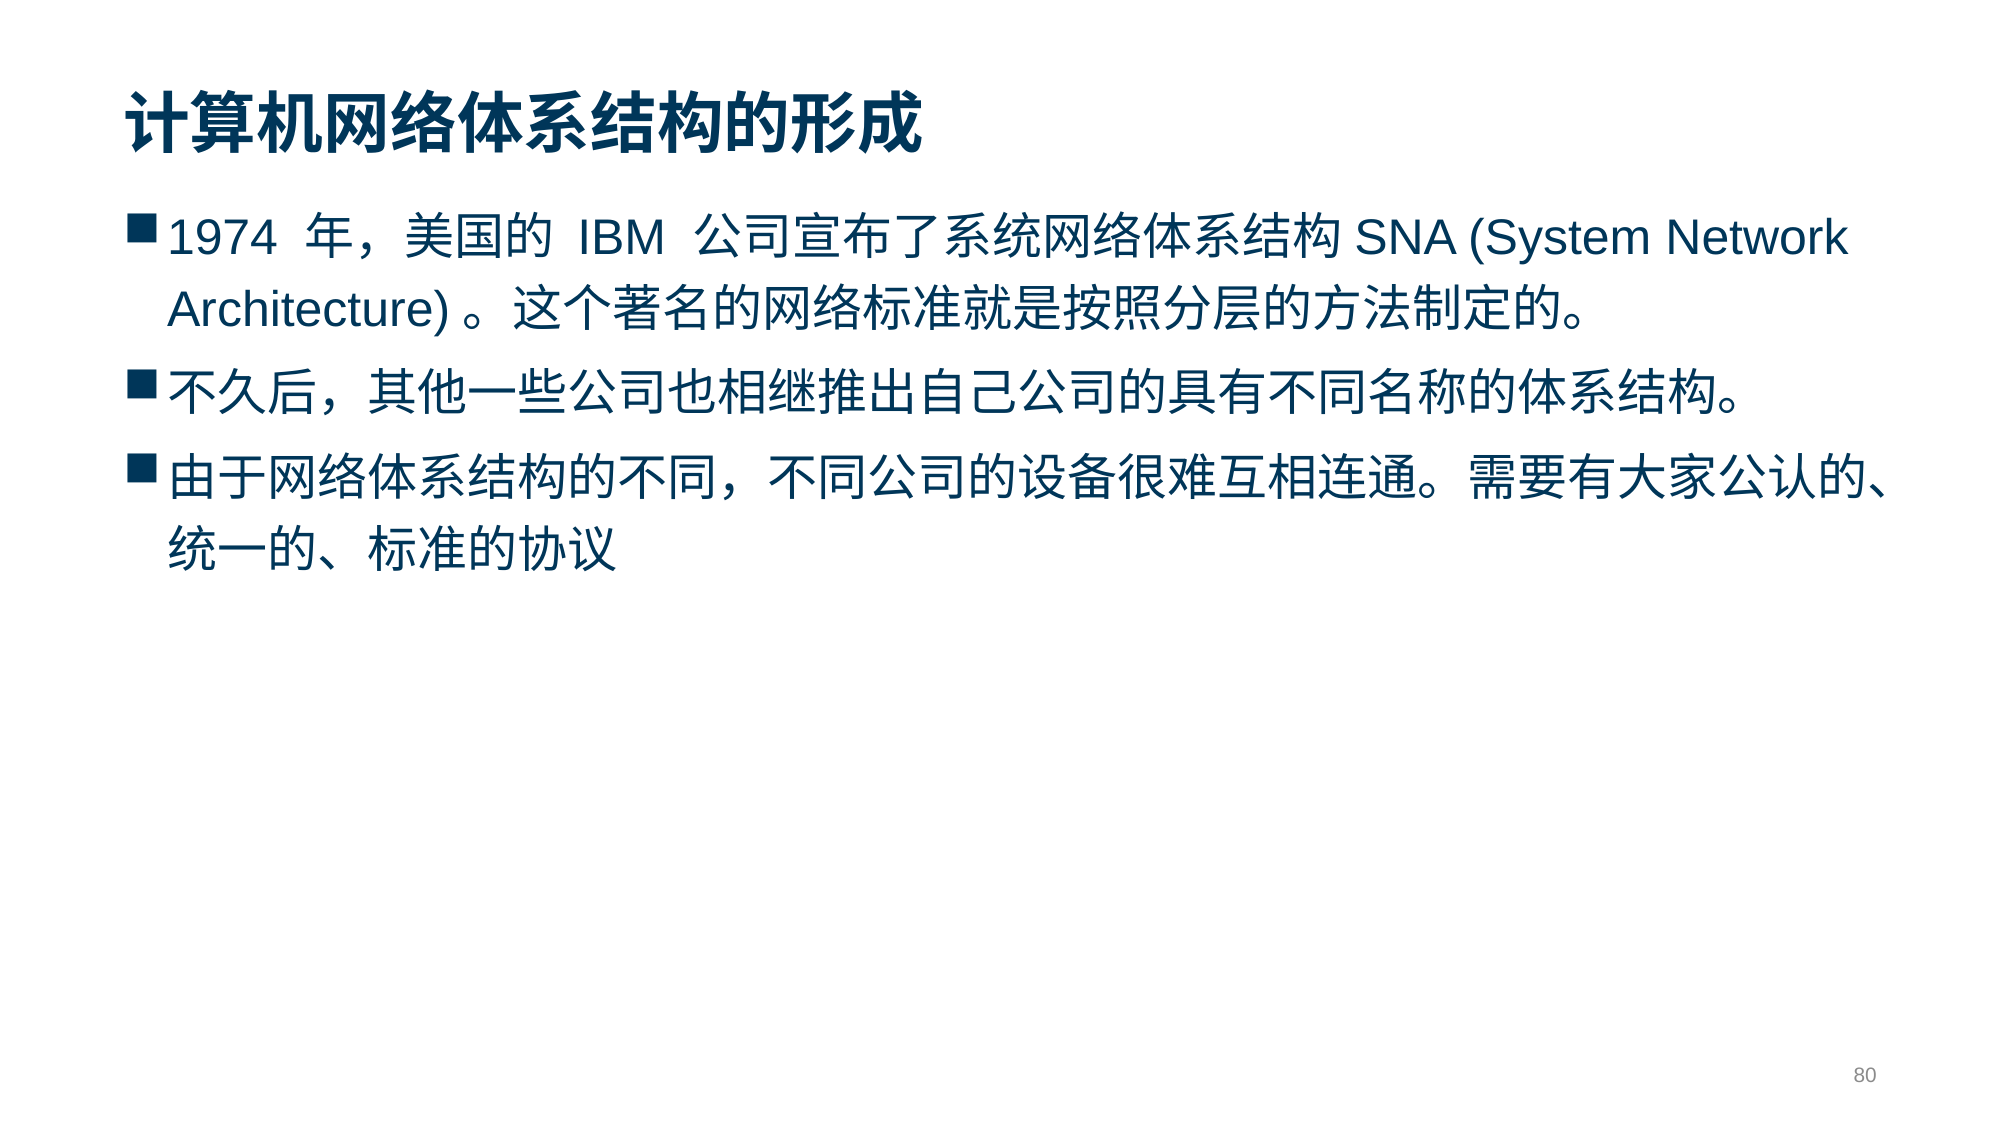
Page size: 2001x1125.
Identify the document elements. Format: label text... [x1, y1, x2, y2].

list 1974 年，美国的 IBM 公司宣布了系统网络体系结构SNA (System Network Architecture)。这个著名的网络标准就是按照分层的方法制定的。 不久后，其他一些公司也相继推出自己公司的具有不同名称的体系结构。 由于网络体系结构的不同，不同公司的设备很难互相连通。需要有大家公认的、统一的、标准的协议 [108, 184, 1890, 1007]
slide_number 80 [1759, 1051, 1892, 1097]
title 计算机网络体系结构的形成 [108, 21, 1890, 169]
